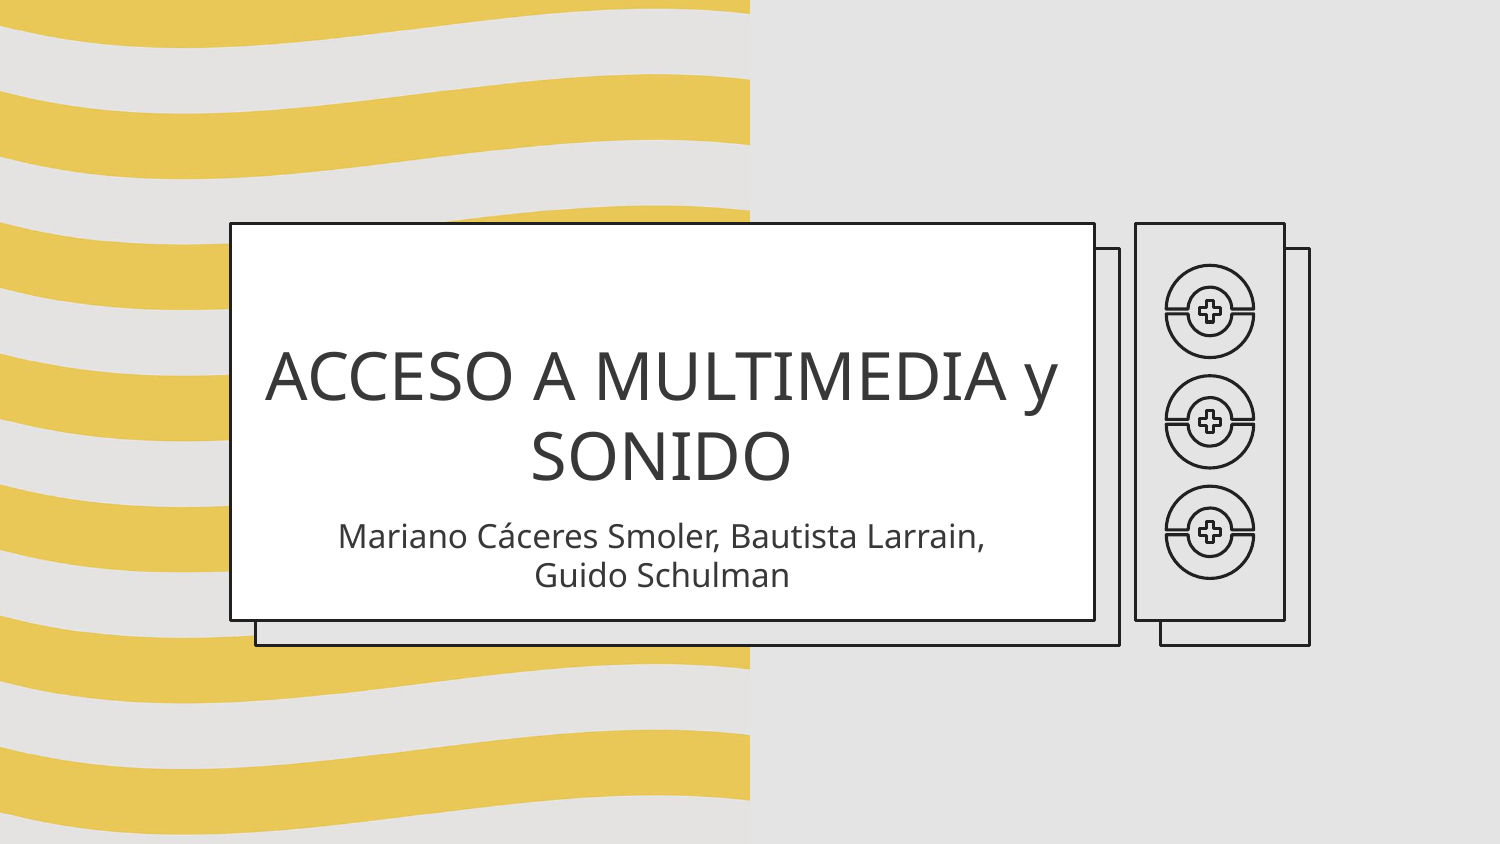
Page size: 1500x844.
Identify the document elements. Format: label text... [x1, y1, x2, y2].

picture [0, 0, 750, 844]
subtitle Mariano Cáceres Smoler, Bautista Larrain, Guido Schulman [312, 499, 1013, 589]
title ACCESO A MULTIMEDIA y SONIDO [190, 263, 1135, 509]
